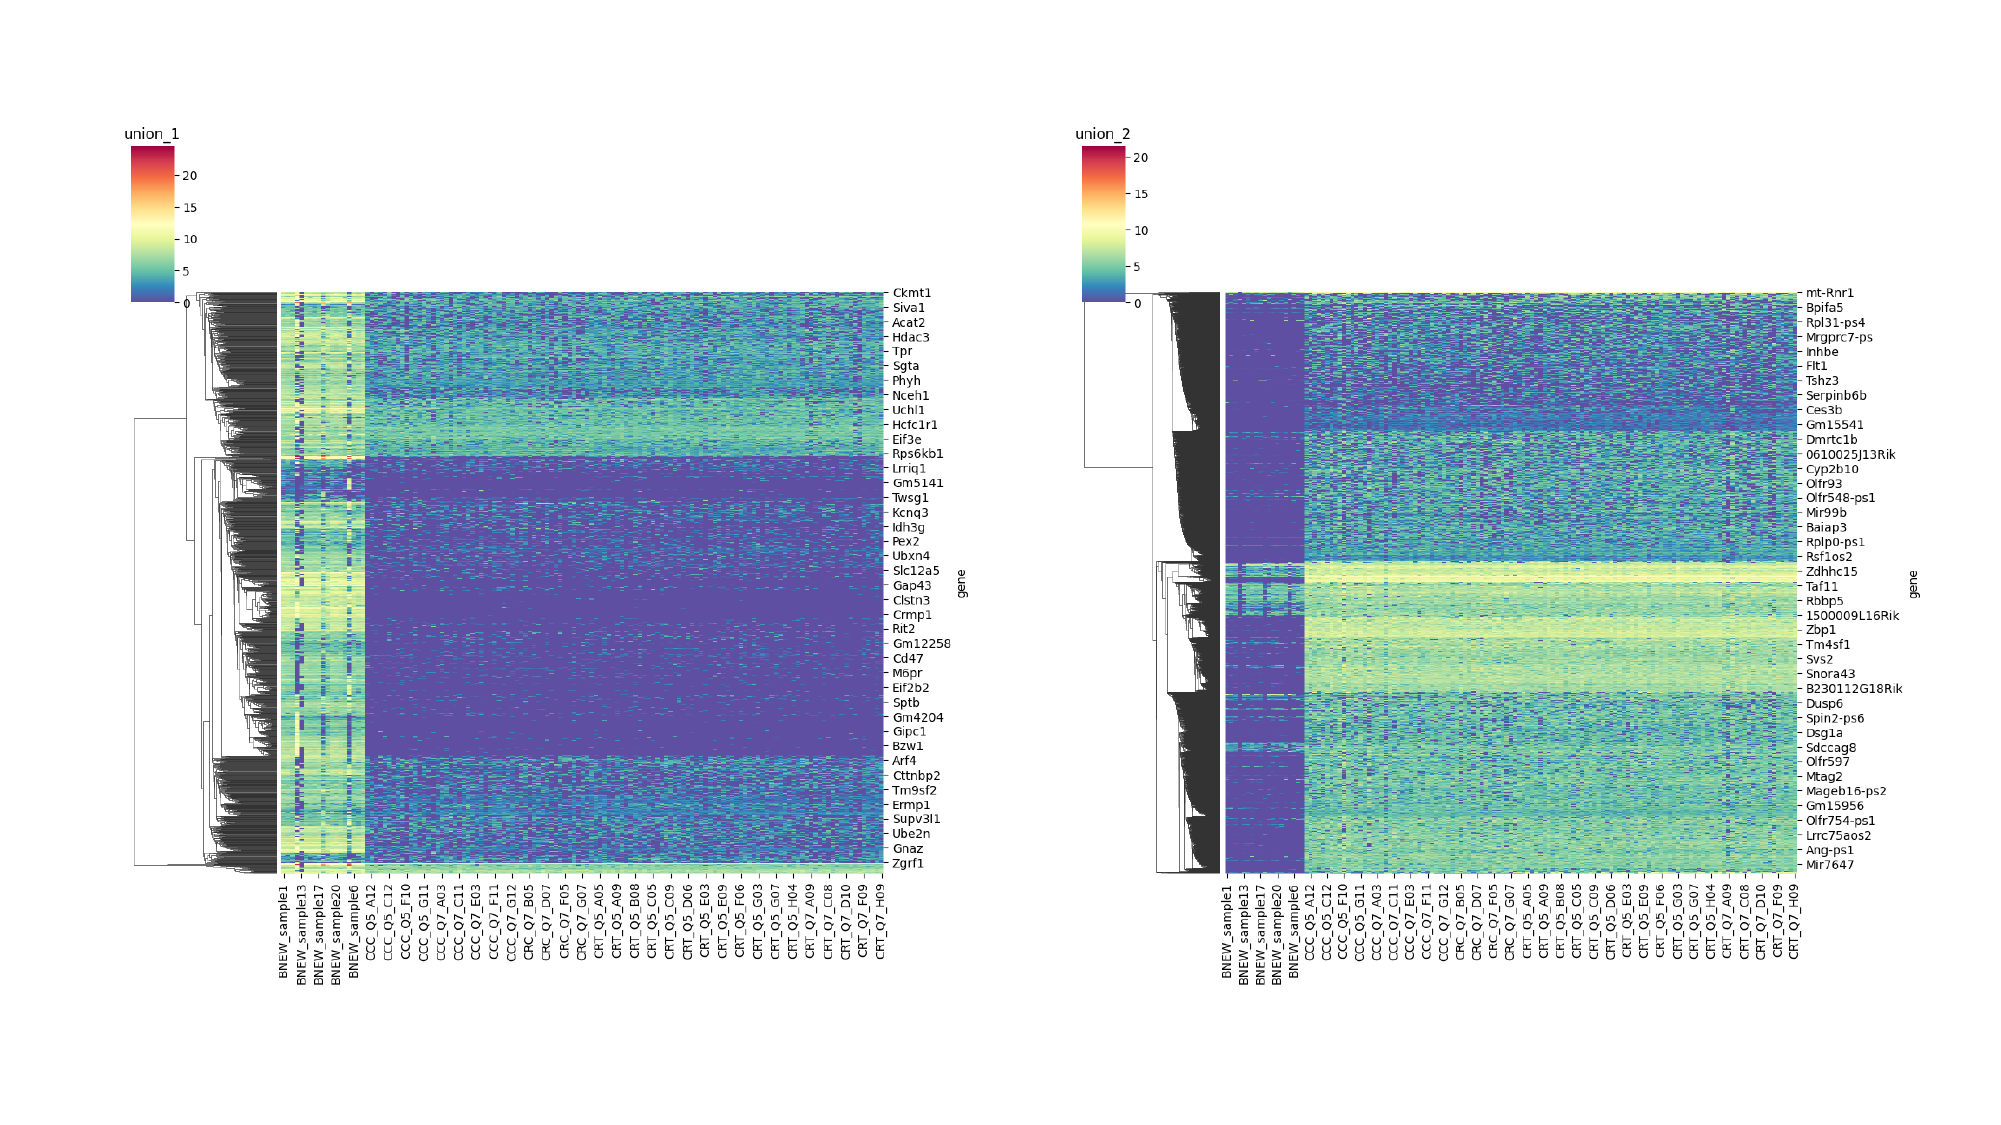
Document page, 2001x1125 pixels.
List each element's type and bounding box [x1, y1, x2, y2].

picture [115, 118, 976, 992]
picture [1066, 118, 1928, 992]
